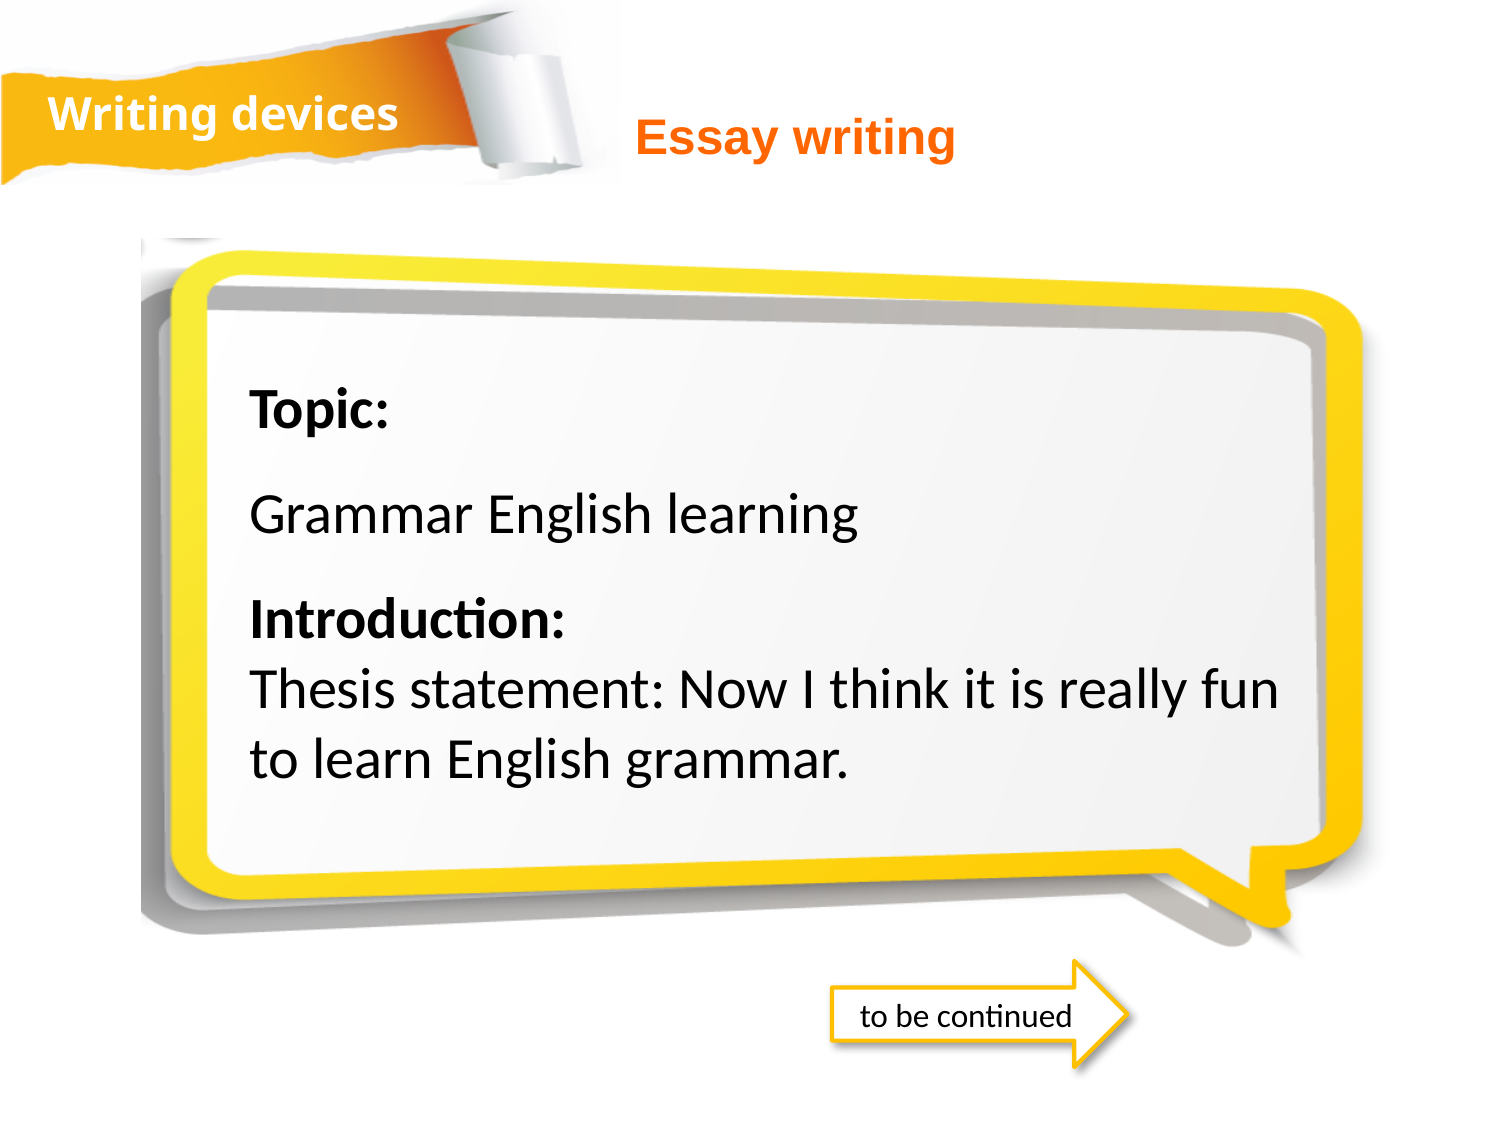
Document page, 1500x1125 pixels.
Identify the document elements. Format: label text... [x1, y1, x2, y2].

text_box to be continued [829, 970, 1130, 1070]
picture [140, 238, 1407, 962]
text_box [0, 0, 1418, 185]
